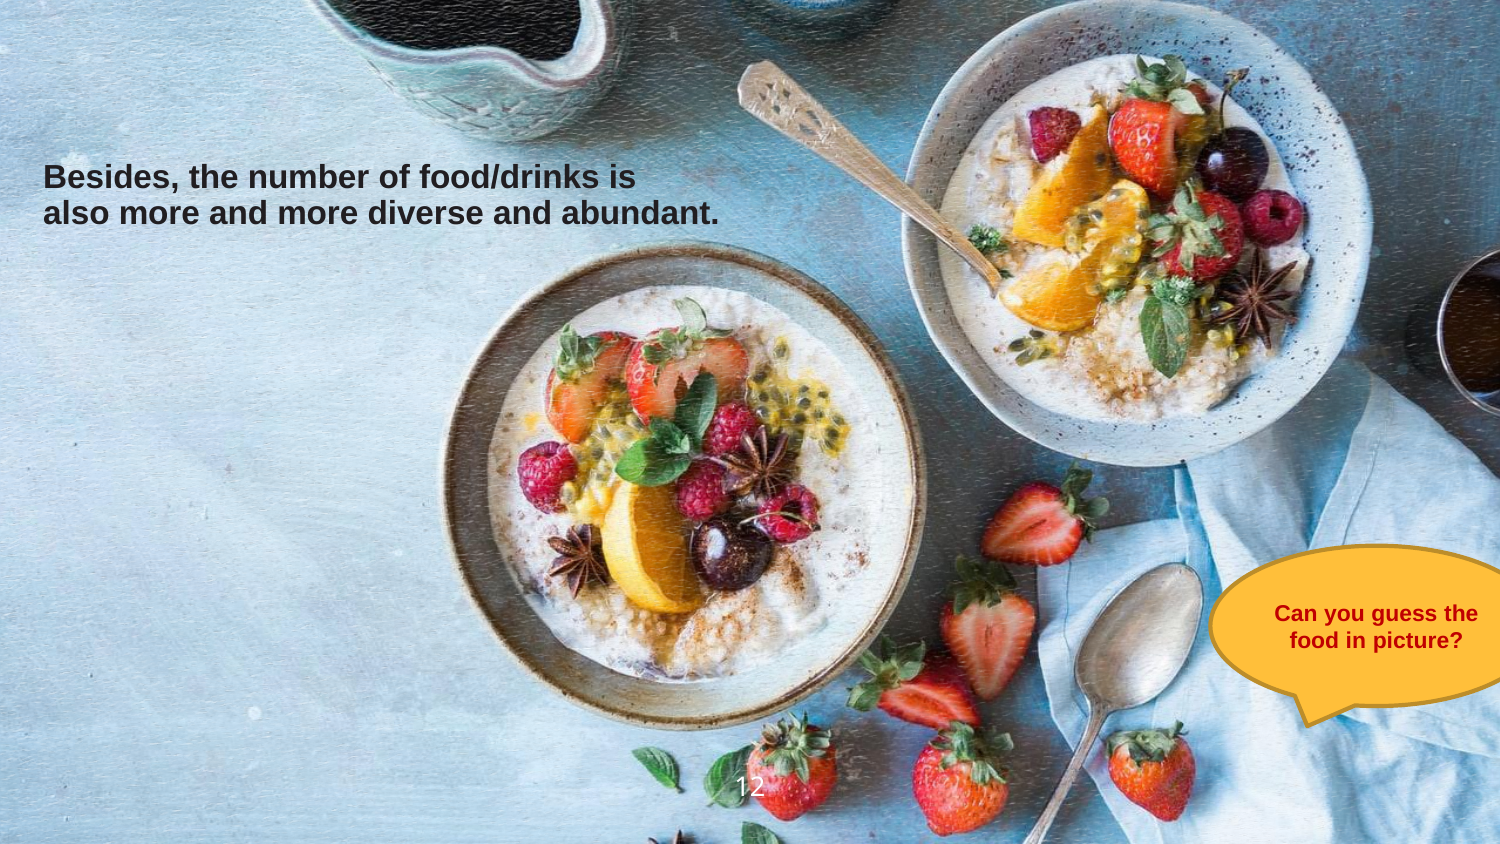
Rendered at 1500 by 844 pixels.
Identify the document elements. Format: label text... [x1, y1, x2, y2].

text_box Can you guess the food in picture? [1208, 543, 1500, 729]
picture [0, 0, 1500, 844]
title Besides, the number of food/drinks is also more and more diverse and abundant. [43, 160, 731, 387]
slide_number 12 [705, 732, 795, 844]
